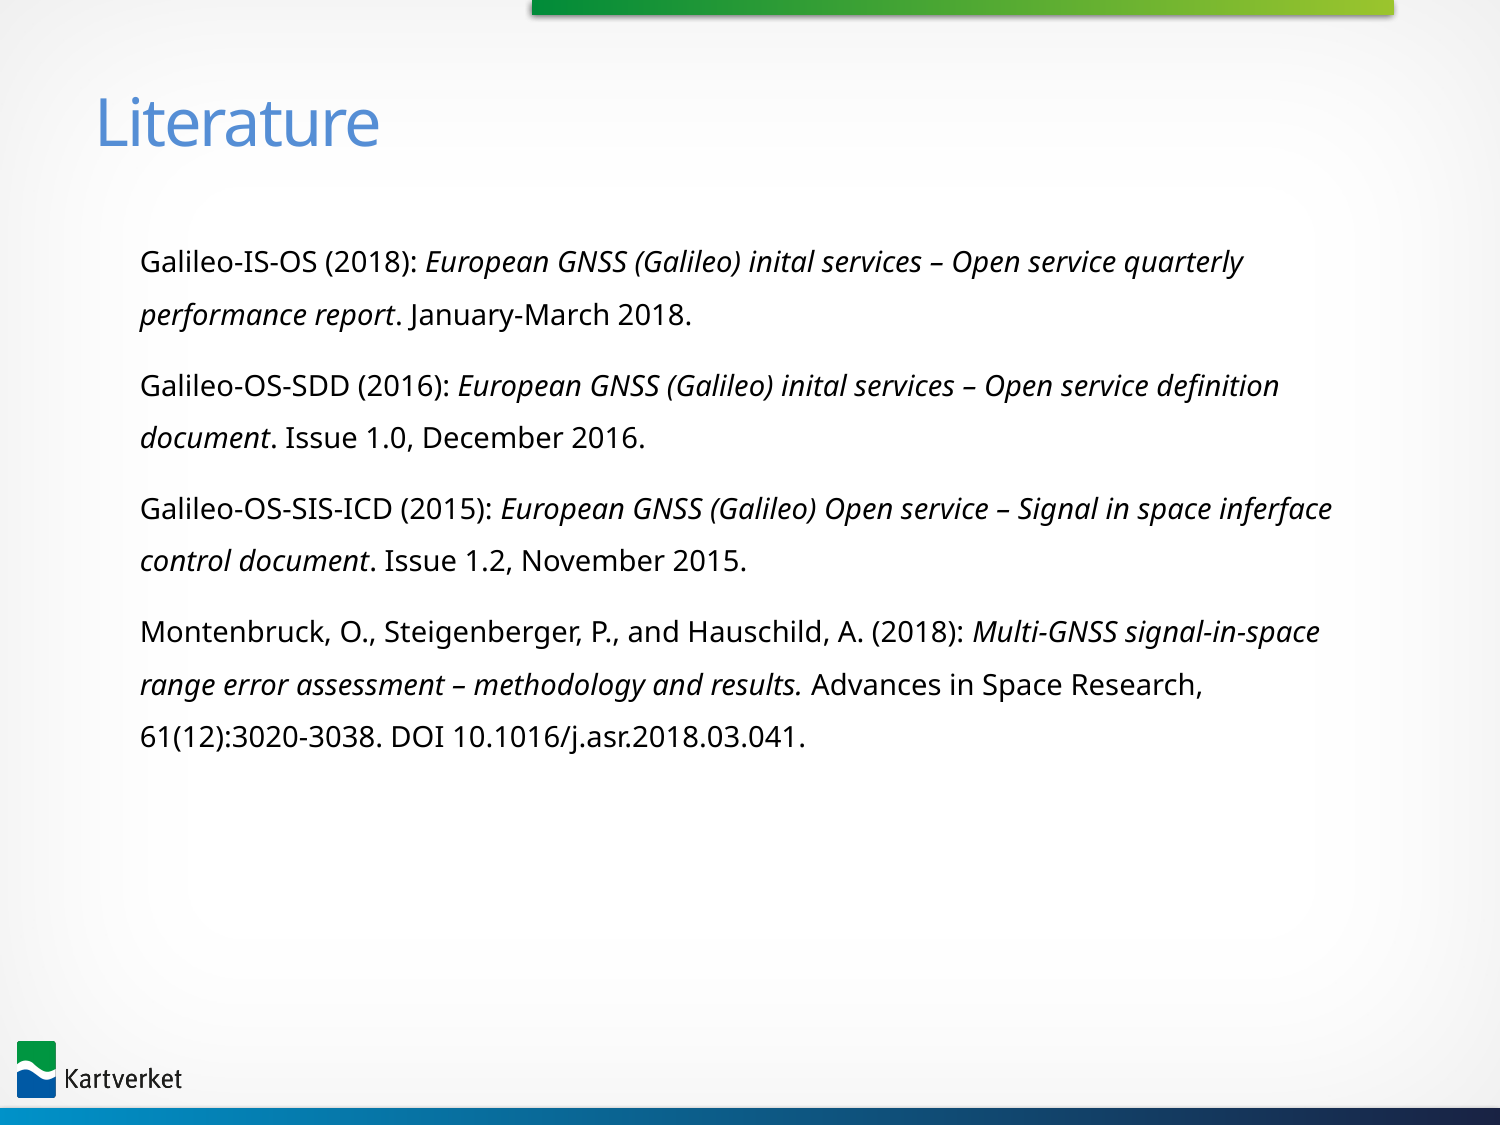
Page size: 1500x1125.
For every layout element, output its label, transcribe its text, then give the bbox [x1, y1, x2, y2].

picture [0, 0, 1500, 1125]
text_box Literature [94, 88, 1359, 221]
text_box Galileo-IS-OS (2018): European GNSS (Galileo) inital services – Open service quarterly performance report. January-March 2018. Galileo-OS-SDD (2016): European GNSS (Galileo) inital services – Open service definition document. Issue 1.0, December 2016. Galileo-OS-SIS-ICD (2015): European GNSS (Galileo) Open service – Signal in space inferface control document. Issue 1.2, November 2015. Montenbruck, O., Steigenberger, P., and Hauschild, A. (2018): Multi-GNSS signal-in-space range error assessment – methodology and results. Advances in Space Research, 61(12):3020-3038. DOI 10.1016/j.asr.2018.03.041. [125, 218, 1375, 1009]
